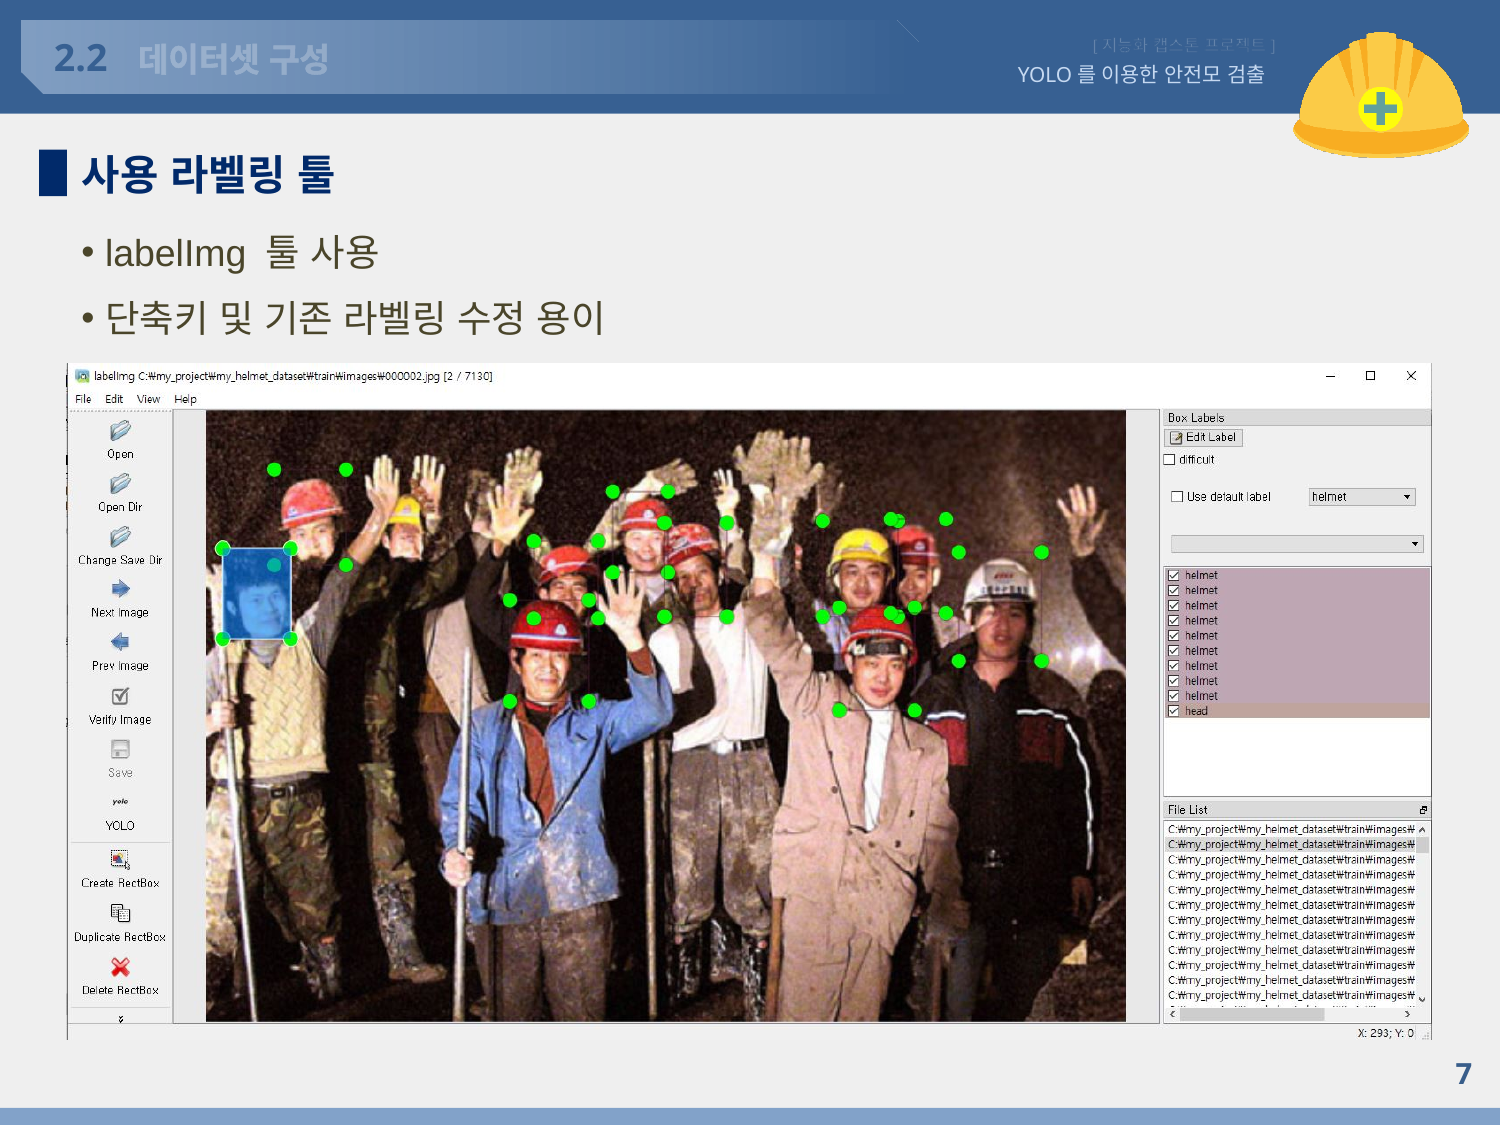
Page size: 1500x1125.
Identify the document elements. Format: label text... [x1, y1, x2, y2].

list 2.2 [39, 26, 124, 88]
slide_number 7 [1137, 1042, 1488, 1103]
title 데이터셋 구성 [123, 30, 526, 87]
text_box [38, 140, 767, 208]
text_box labelImg 툴 사용 단축키 및 기존 라벨링 수정 용이 [66, 221, 817, 348]
picture [1293, 32, 1469, 158]
picture [66, 363, 1432, 1041]
